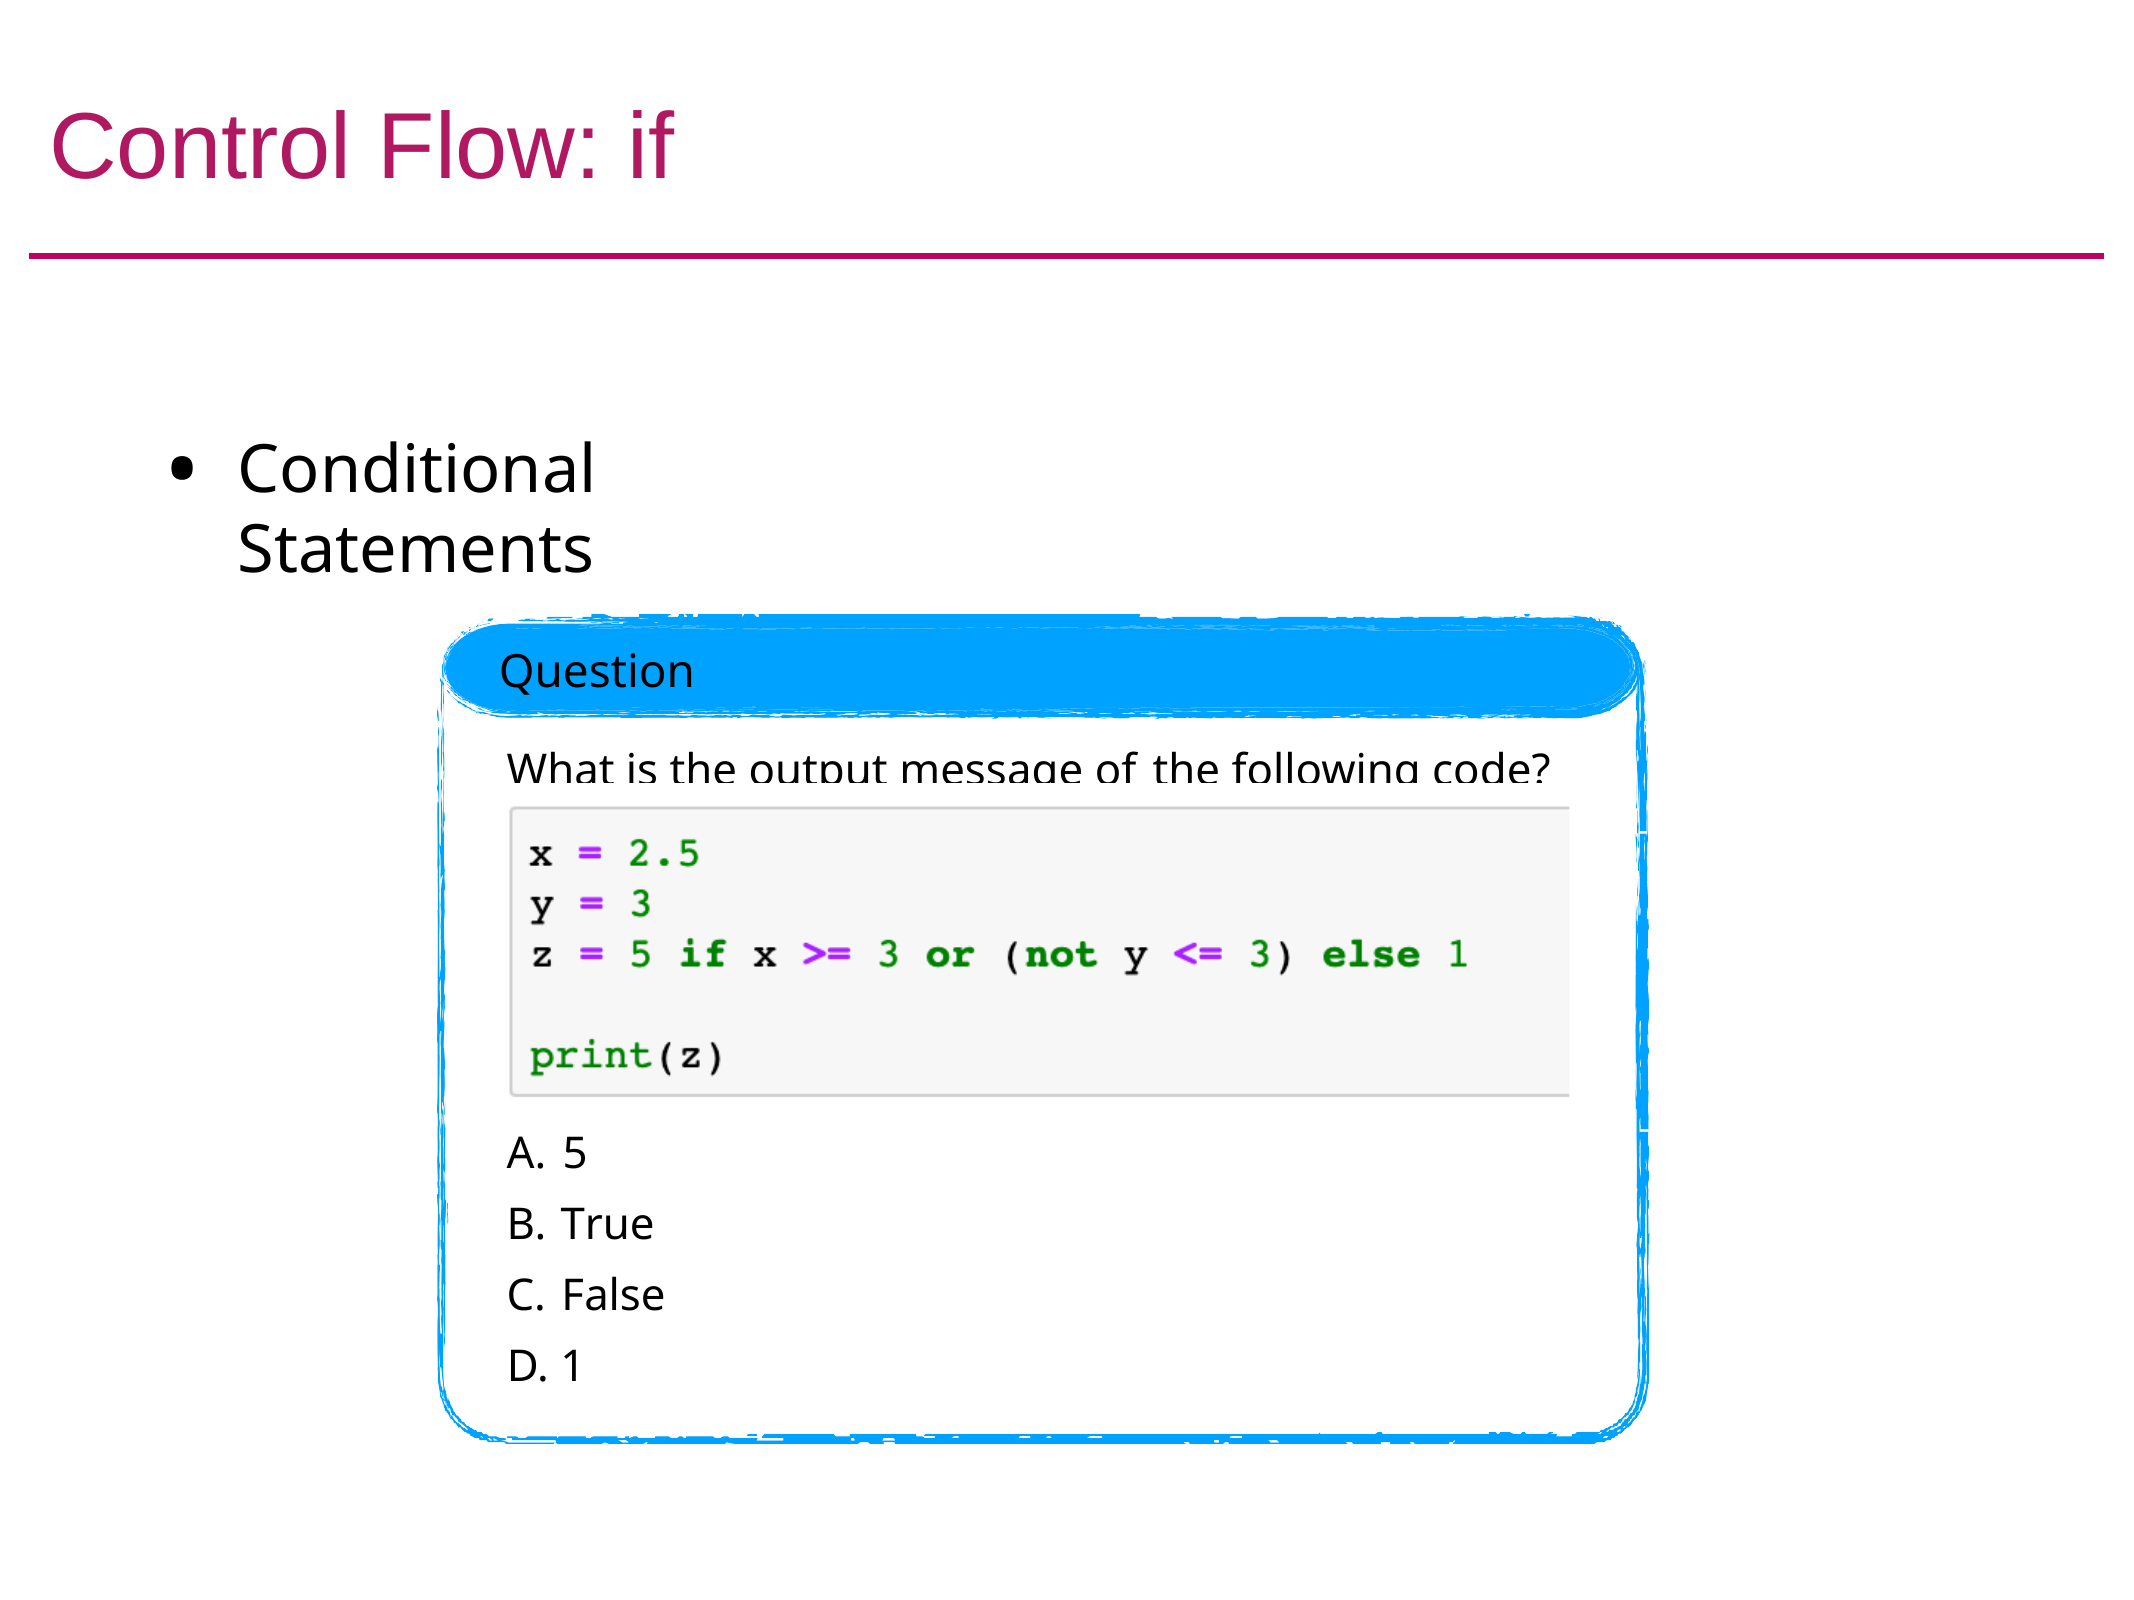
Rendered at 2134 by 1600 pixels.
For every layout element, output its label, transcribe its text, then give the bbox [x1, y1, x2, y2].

text_box Question What is the output message of the following code? [496, 641, 1572, 795]
text_box 5 True False 1 [504, 1124, 677, 1390]
title Control Flow: if [49, 85, 2084, 353]
text_box Conditional Statements [162, 426, 939, 587]
text_box [495, 783, 1570, 1112]
text_box [436, 614, 1650, 1444]
